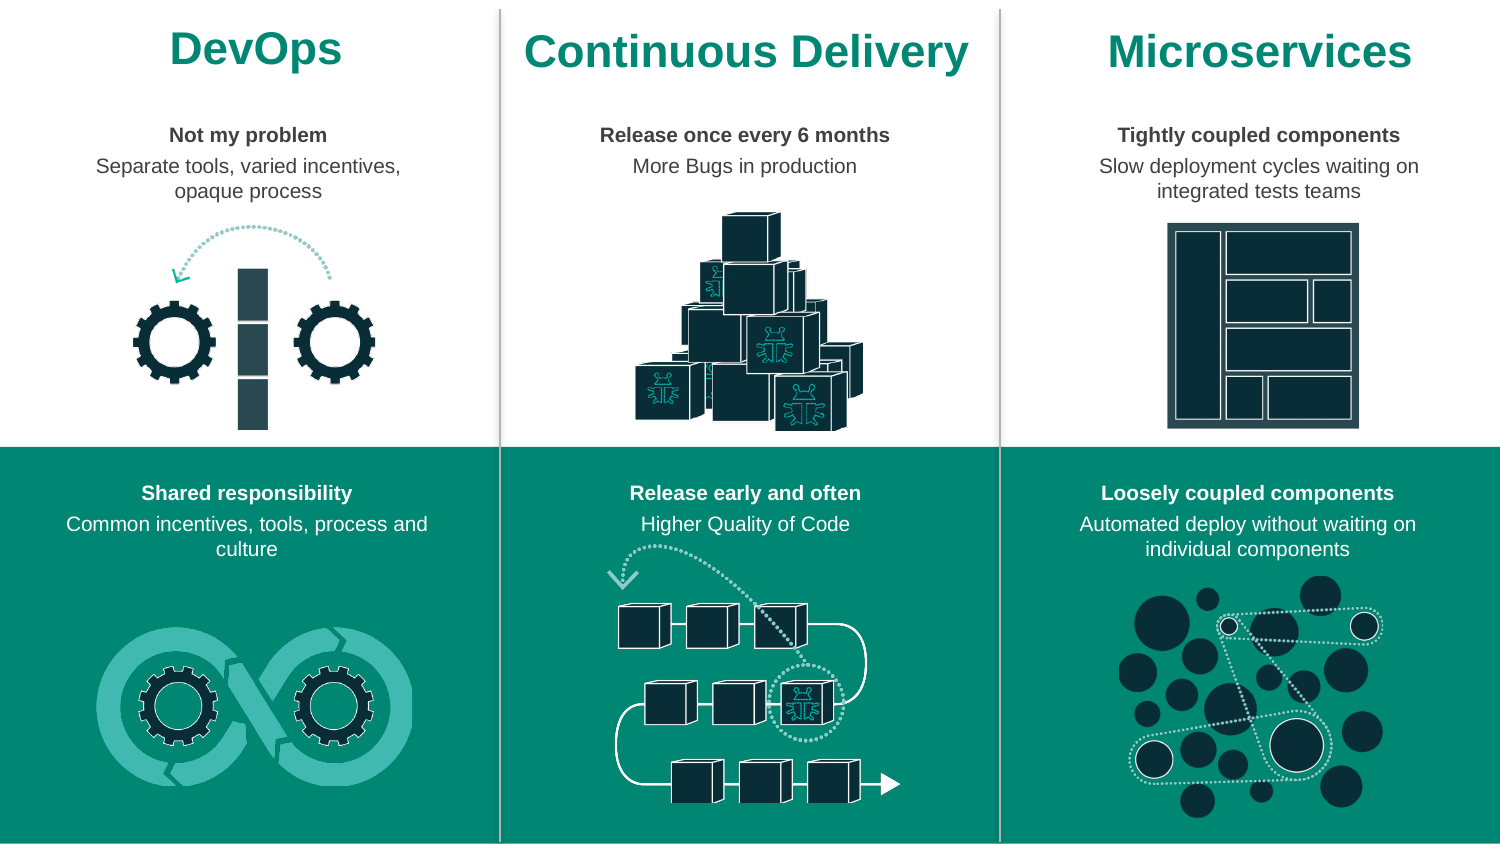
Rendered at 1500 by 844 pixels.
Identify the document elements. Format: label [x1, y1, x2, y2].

text_box [506, 13, 987, 803]
text_box [1051, 13, 1445, 818]
text_box [0, 446, 494, 844]
text_box [499, 8, 1001, 842]
text_box [1004, 446, 1500, 844]
text_box [50, 10, 444, 786]
